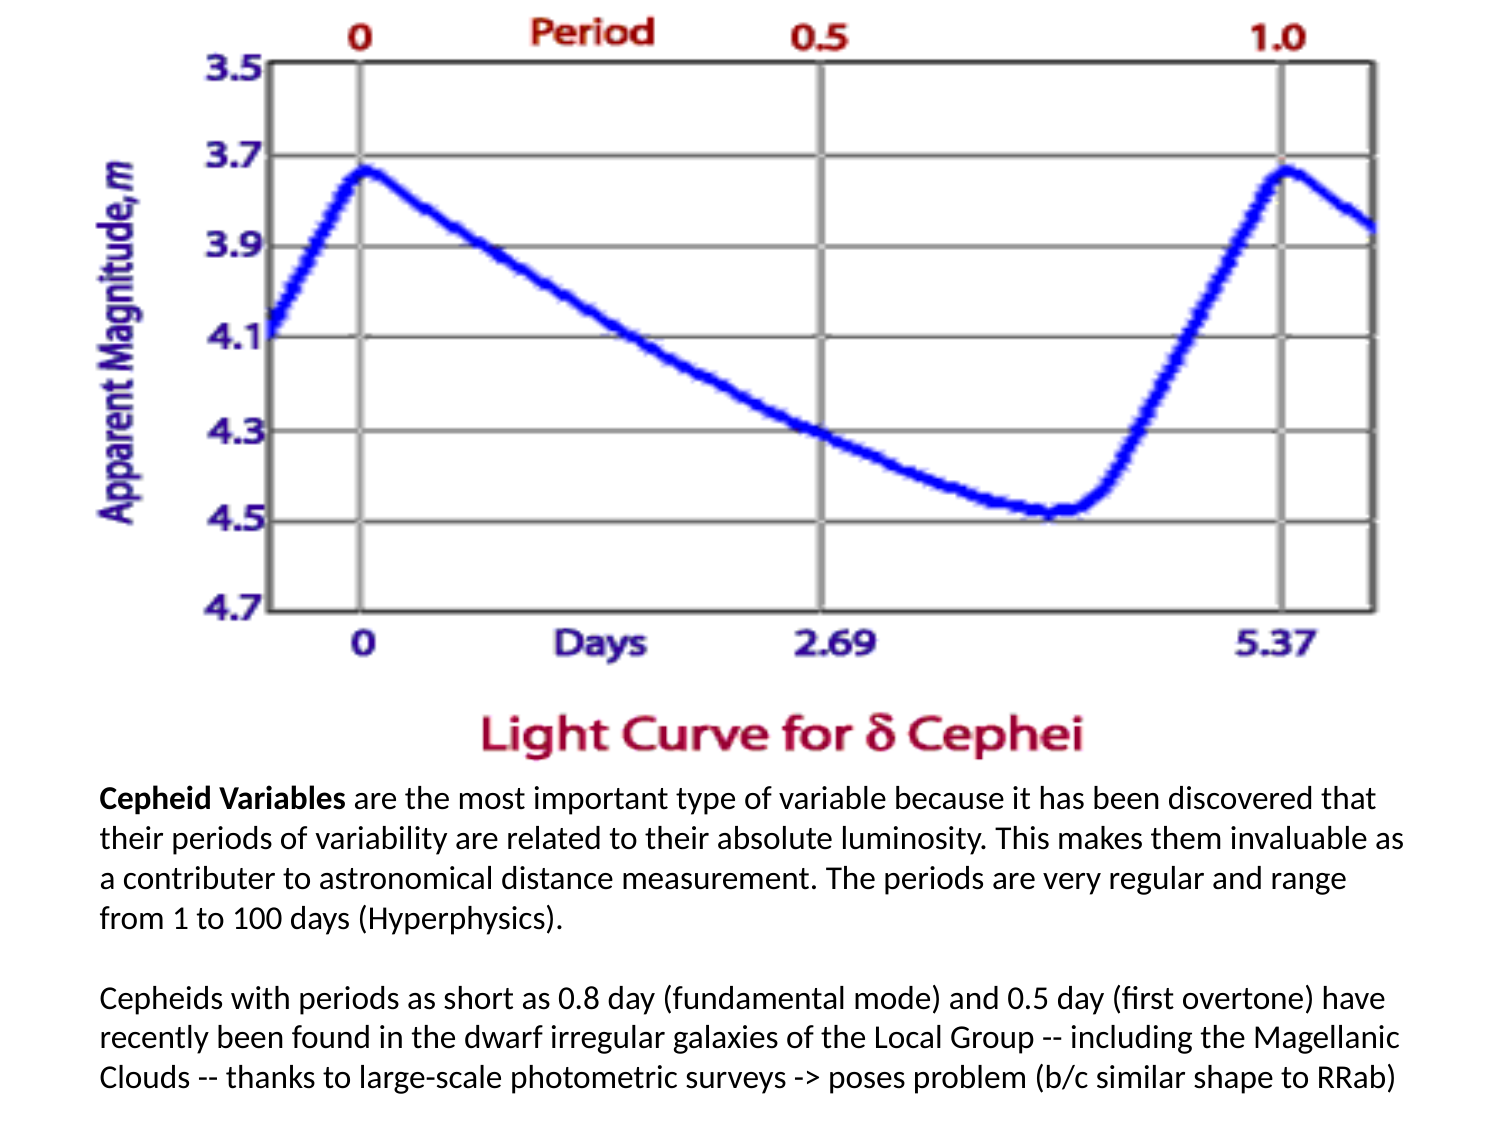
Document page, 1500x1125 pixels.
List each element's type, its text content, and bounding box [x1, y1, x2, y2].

picture [84, 0, 1431, 766]
text_box Cepheid Variables are the most important type of variable because it has been discovered that their periods of variability are related to their absolute luminosity. This makes them invaluable as a contributer to astronomical distance measurement. The periods are very regular and range from 1 to 100 days (Hyperphysics). Cepheids with periods as short as 0.8 day (fundamental mode) and 0.5 day (first overtone) have recently been found in the dwarf irregular galaxies of the Local Group -- including the Magellanic Clouds -- thanks to large-scale photometric surveys -> poses problem (b/c similar shape to RRab) [84, 773, 1431, 1125]
